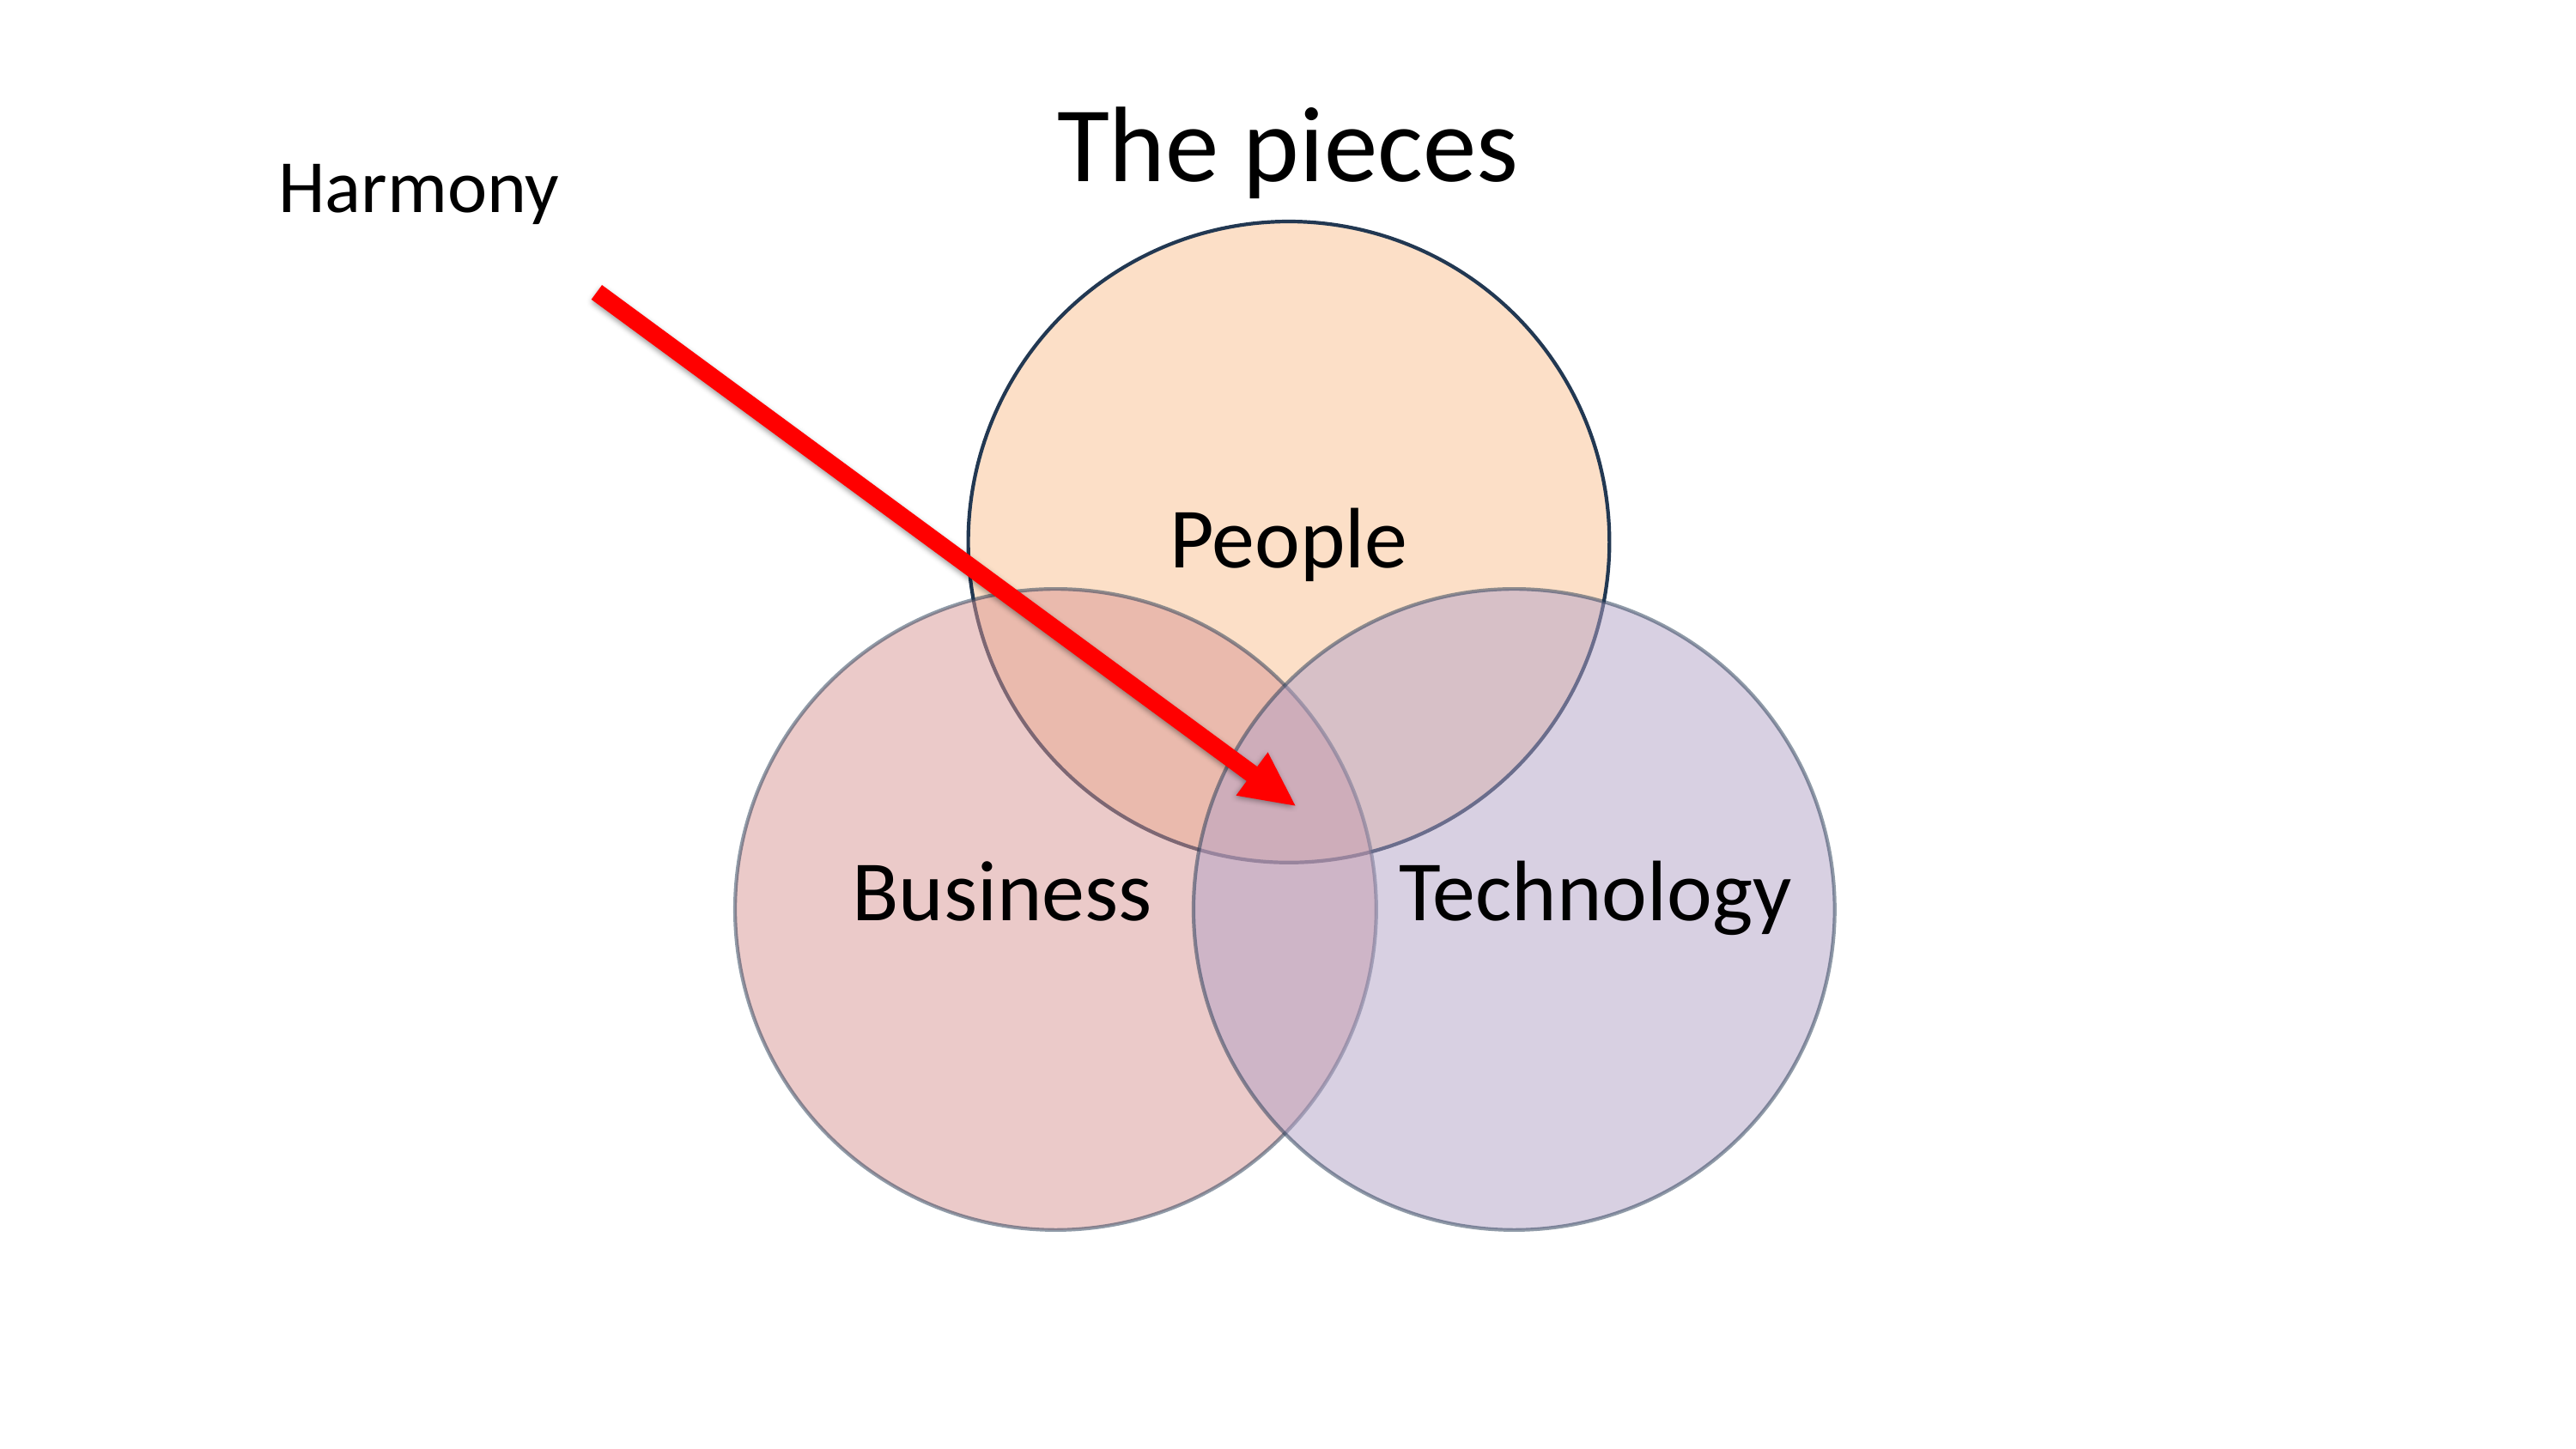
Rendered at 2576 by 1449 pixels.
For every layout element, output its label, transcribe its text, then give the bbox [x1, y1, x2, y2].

text_box People [1299, 476, 1448, 592]
text_box Technology [1355, 828, 1835, 944]
text_box [1194, 587, 1835, 1232]
text_box The pieces [919, 68, 1657, 209]
text_box Harmony [215, 130, 623, 234]
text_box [596, 292, 1296, 806]
text_box [1087, 219, 1612, 668]
text_box [732, 813, 1285, 1232]
text_box Business [780, 828, 1224, 944]
